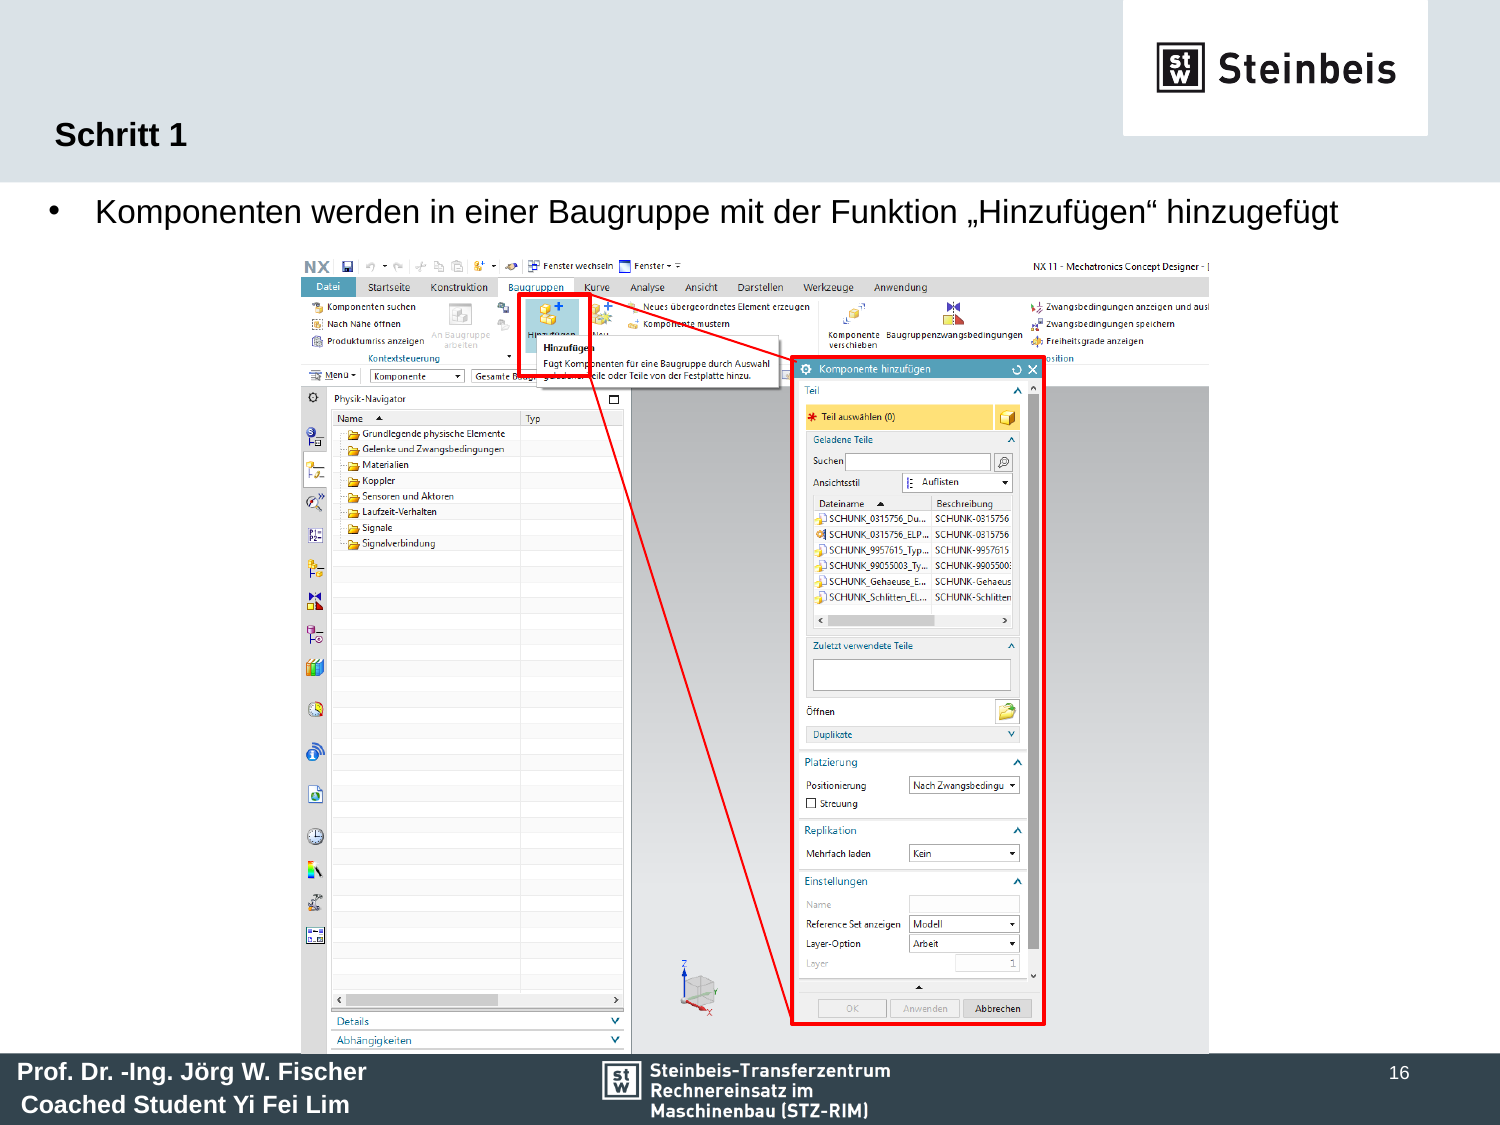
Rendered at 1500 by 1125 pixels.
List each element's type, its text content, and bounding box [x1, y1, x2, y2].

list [300, 256, 1209, 1054]
text_box Komponenten werden in einer Baugruppe mit der Funktion „Hinzufügen“ hinzugefügt [33, 182, 1425, 238]
picture [1108, 0, 1444, 143]
picture [592, 1057, 908, 1121]
text_box [33, 238, 1425, 279]
slide_number 16 [1074, 1053, 1426, 1125]
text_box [590, 377, 793, 1021]
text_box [590, 294, 797, 363]
title Schritt 1 [39, 66, 951, 162]
